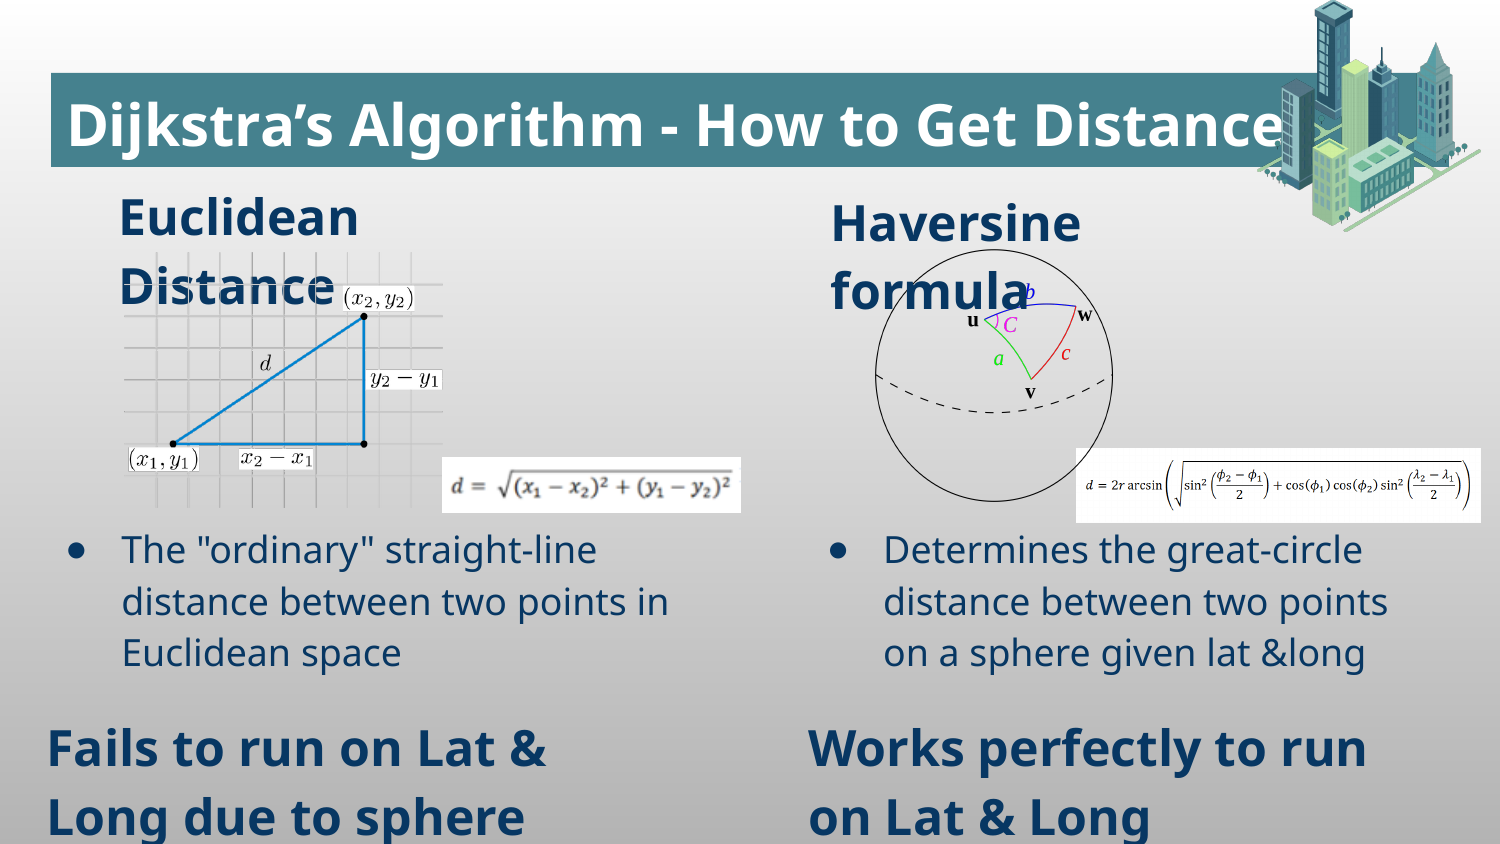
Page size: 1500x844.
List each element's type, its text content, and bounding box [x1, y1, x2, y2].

list Determines the great-circle distance between two points on a sphere given lat &long Works perfectly to run on Lat & Long [793, 504, 1449, 844]
picture [1257, 0, 1481, 233]
text_box Haversine formula [815, 166, 1308, 253]
text_box Euclidean Distance [103, 161, 596, 248]
picture [123, 252, 741, 513]
picture [874, 247, 1481, 523]
list The "ordinary" straight-line distance between two points in Euclidean space Fails to run on Lat & Long due to sphere circle! [31, 504, 688, 844]
title Dijkstra’s Algorithm - How to Get Distance? [51, 72, 1252, 167]
